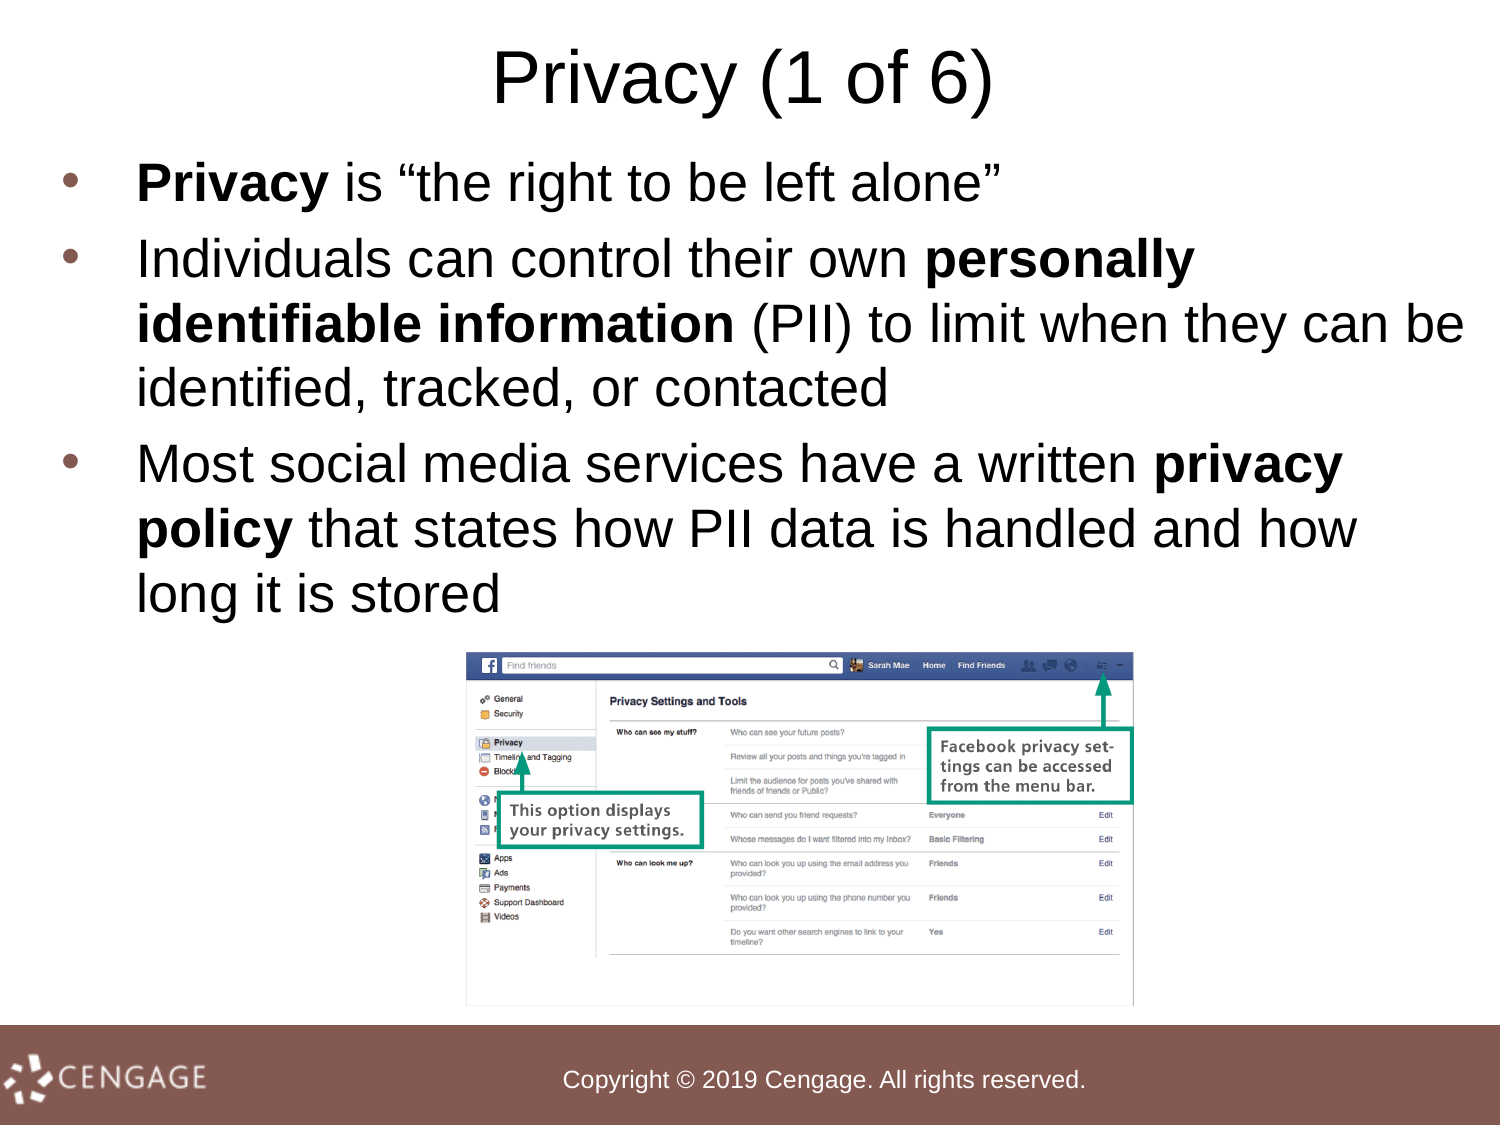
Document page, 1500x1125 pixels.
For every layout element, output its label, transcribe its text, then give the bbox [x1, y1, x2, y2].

picture [0, 1051, 211, 1106]
title Privacy (1 of 6) [85, 10, 1403, 136]
list Privacy is “the right to be left alone” Individuals can control their own personally identifiable information (PII) to limit when they can be identified, tracked, or contacted Most social media services have a written privacy policy that states how PII data is handled and how long it is stored [46, 139, 1482, 635]
picture [465, 652, 1134, 1007]
